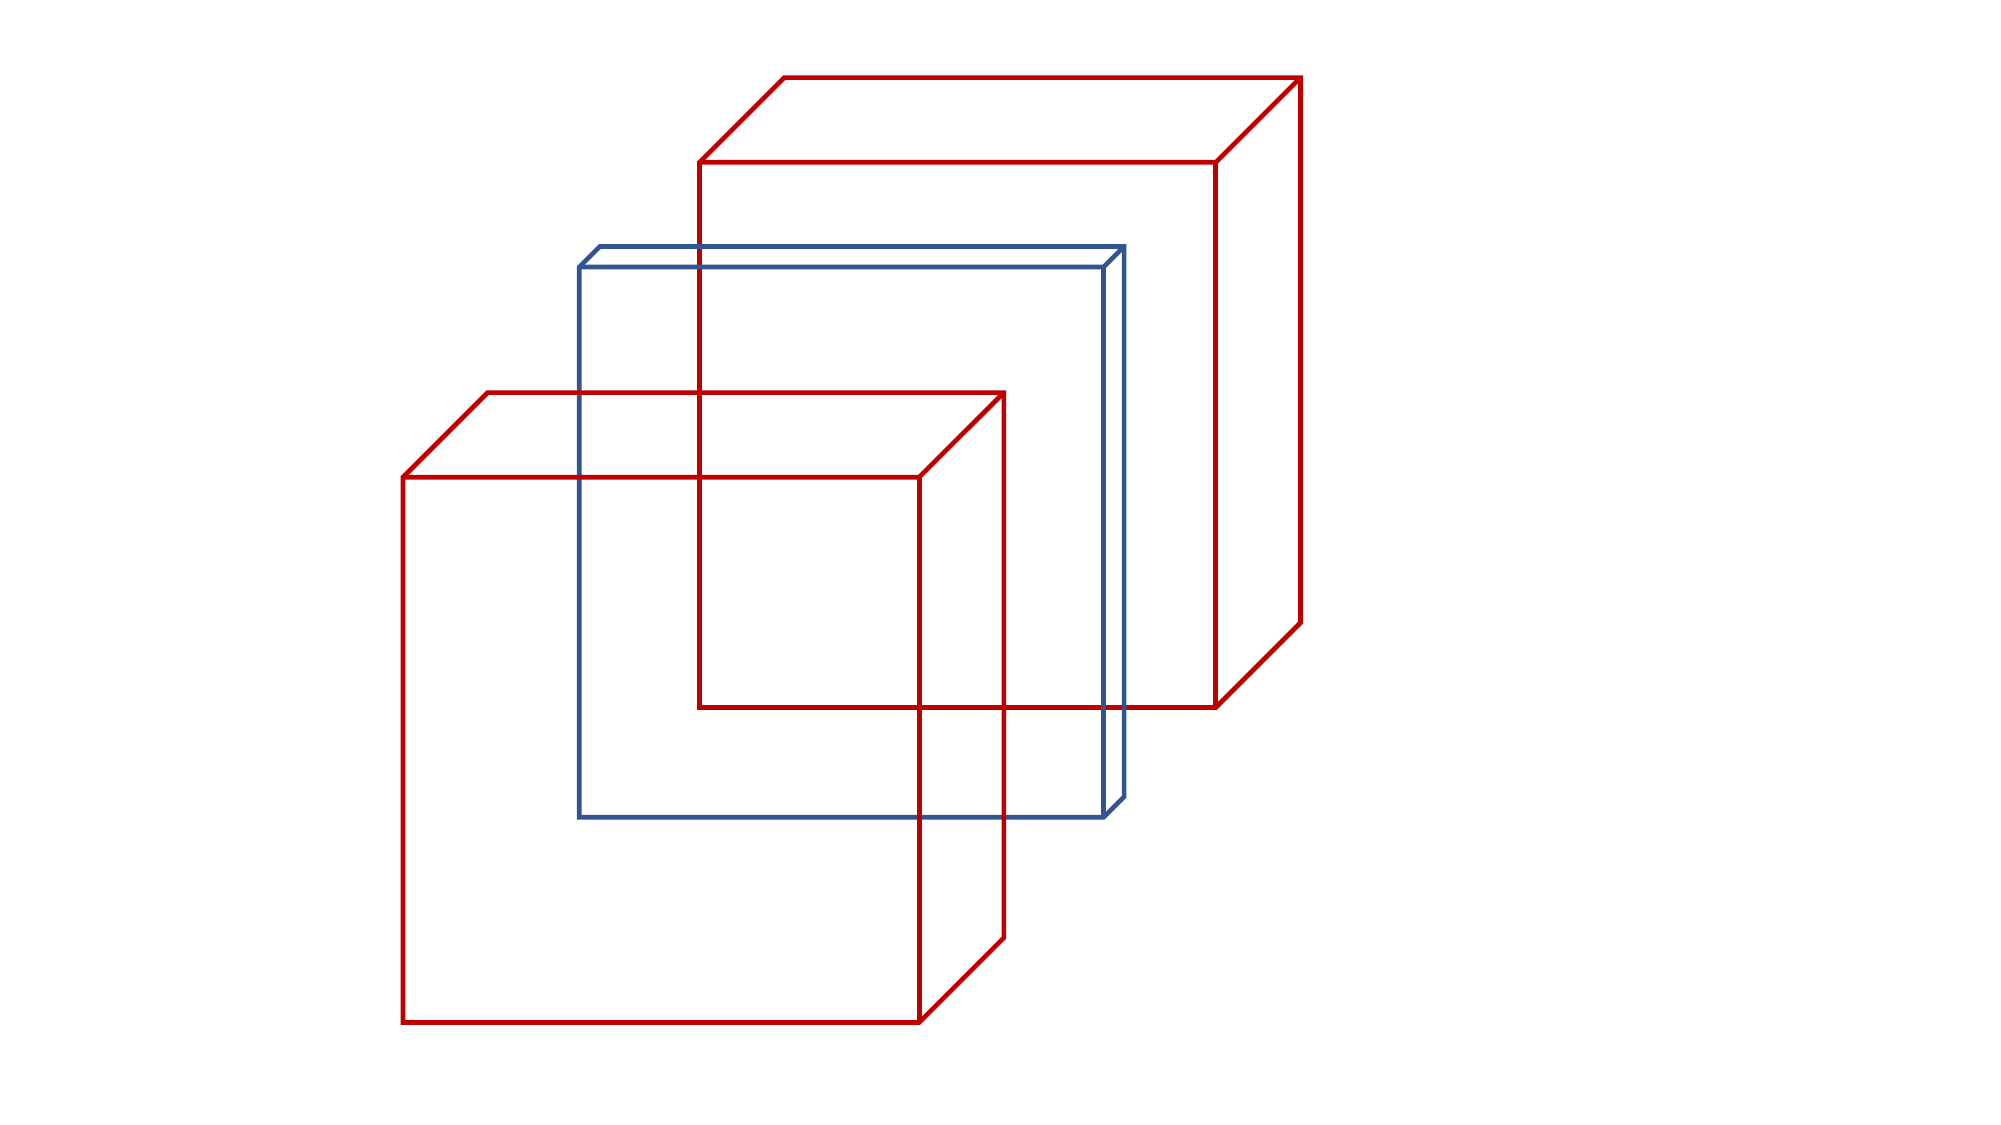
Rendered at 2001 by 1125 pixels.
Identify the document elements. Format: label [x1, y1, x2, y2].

text_box [401, 391, 1005, 1024]
text_box [578, 245, 1126, 819]
text_box [698, 76, 1302, 709]
